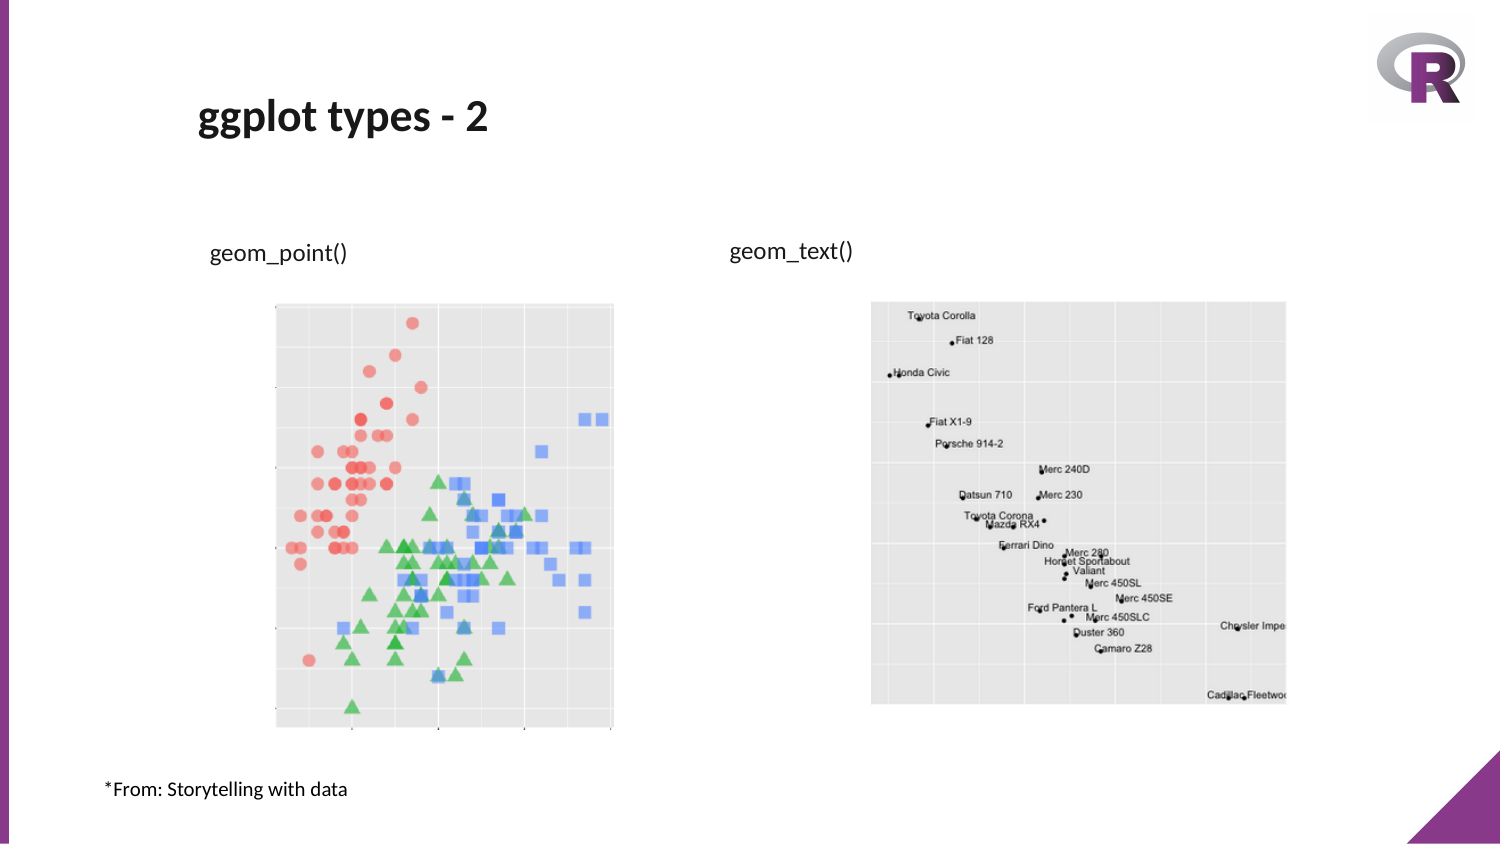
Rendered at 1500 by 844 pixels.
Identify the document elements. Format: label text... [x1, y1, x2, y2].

picture [871, 301, 1291, 706]
picture [1367, 14, 1475, 122]
text_box *From: Storytelling with data [88, 767, 1081, 808]
text_box geom_text() [714, 219, 1410, 305]
text_box geom_point() [194, 221, 866, 307]
picture [275, 303, 615, 730]
list ggplot types - 2 [183, 70, 879, 156]
